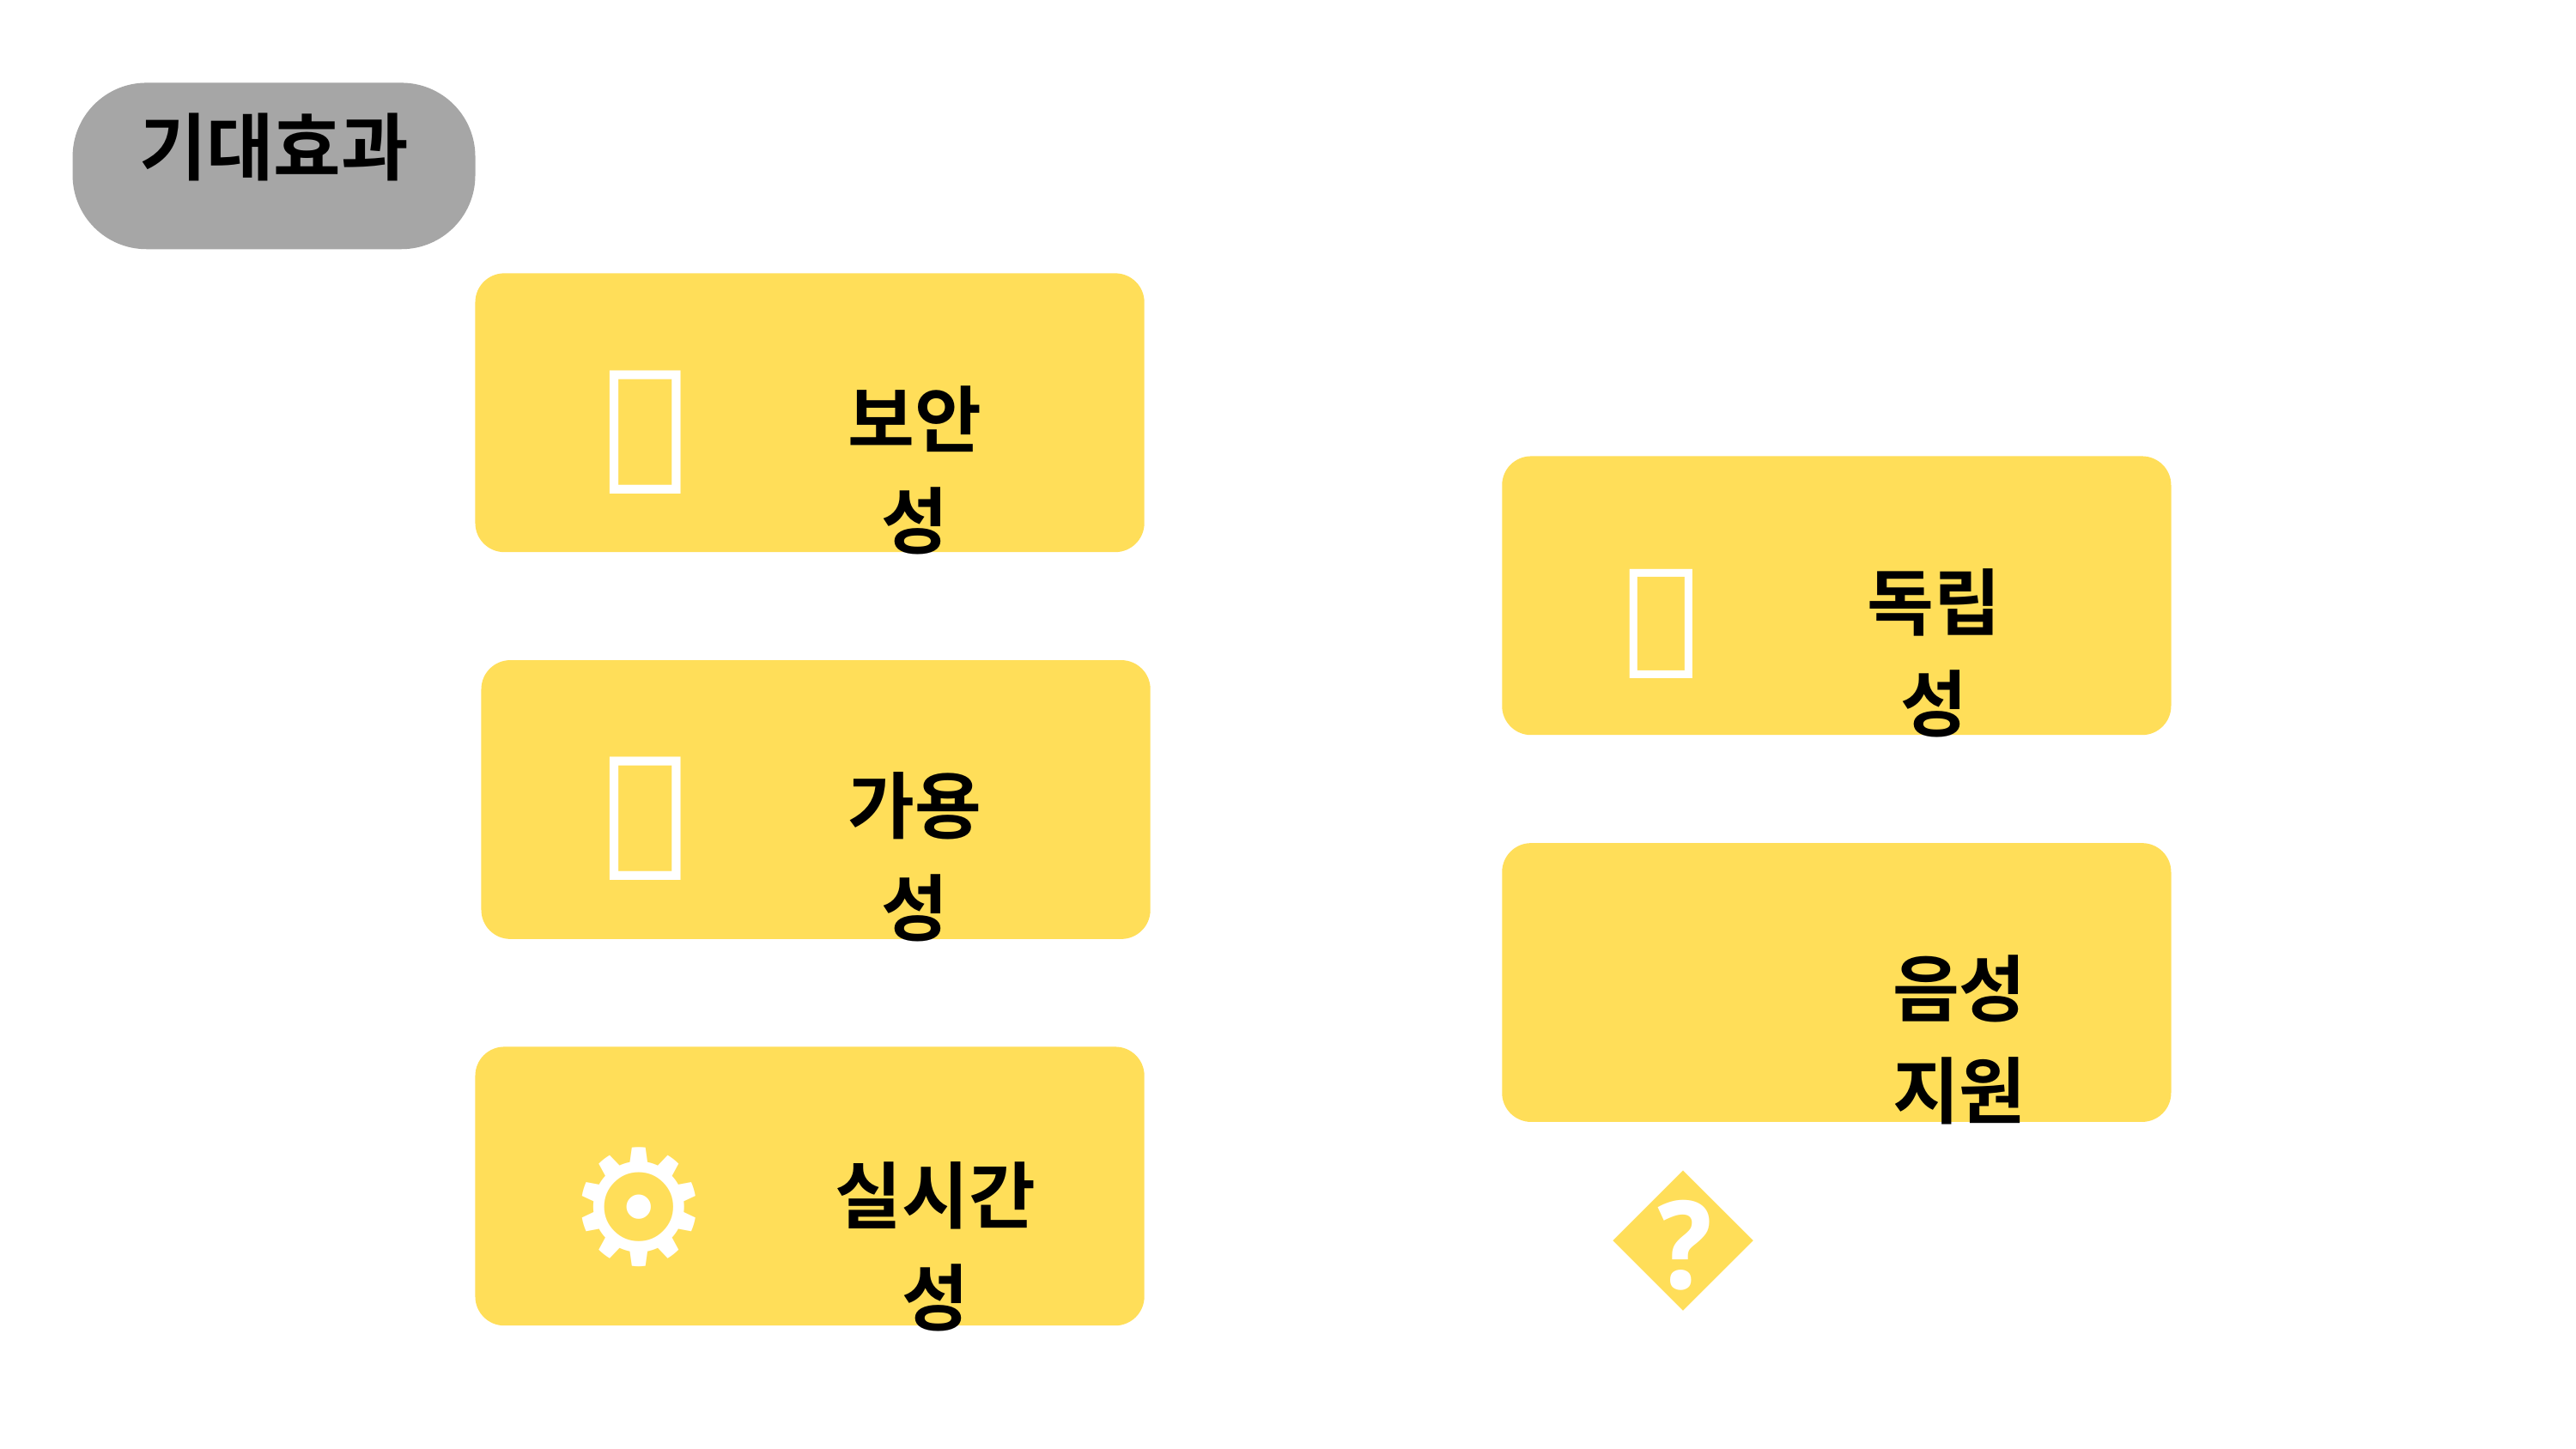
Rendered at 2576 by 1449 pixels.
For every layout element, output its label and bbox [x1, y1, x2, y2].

text_box [72, 82, 476, 250]
text_box [475, 273, 2172, 1326]
